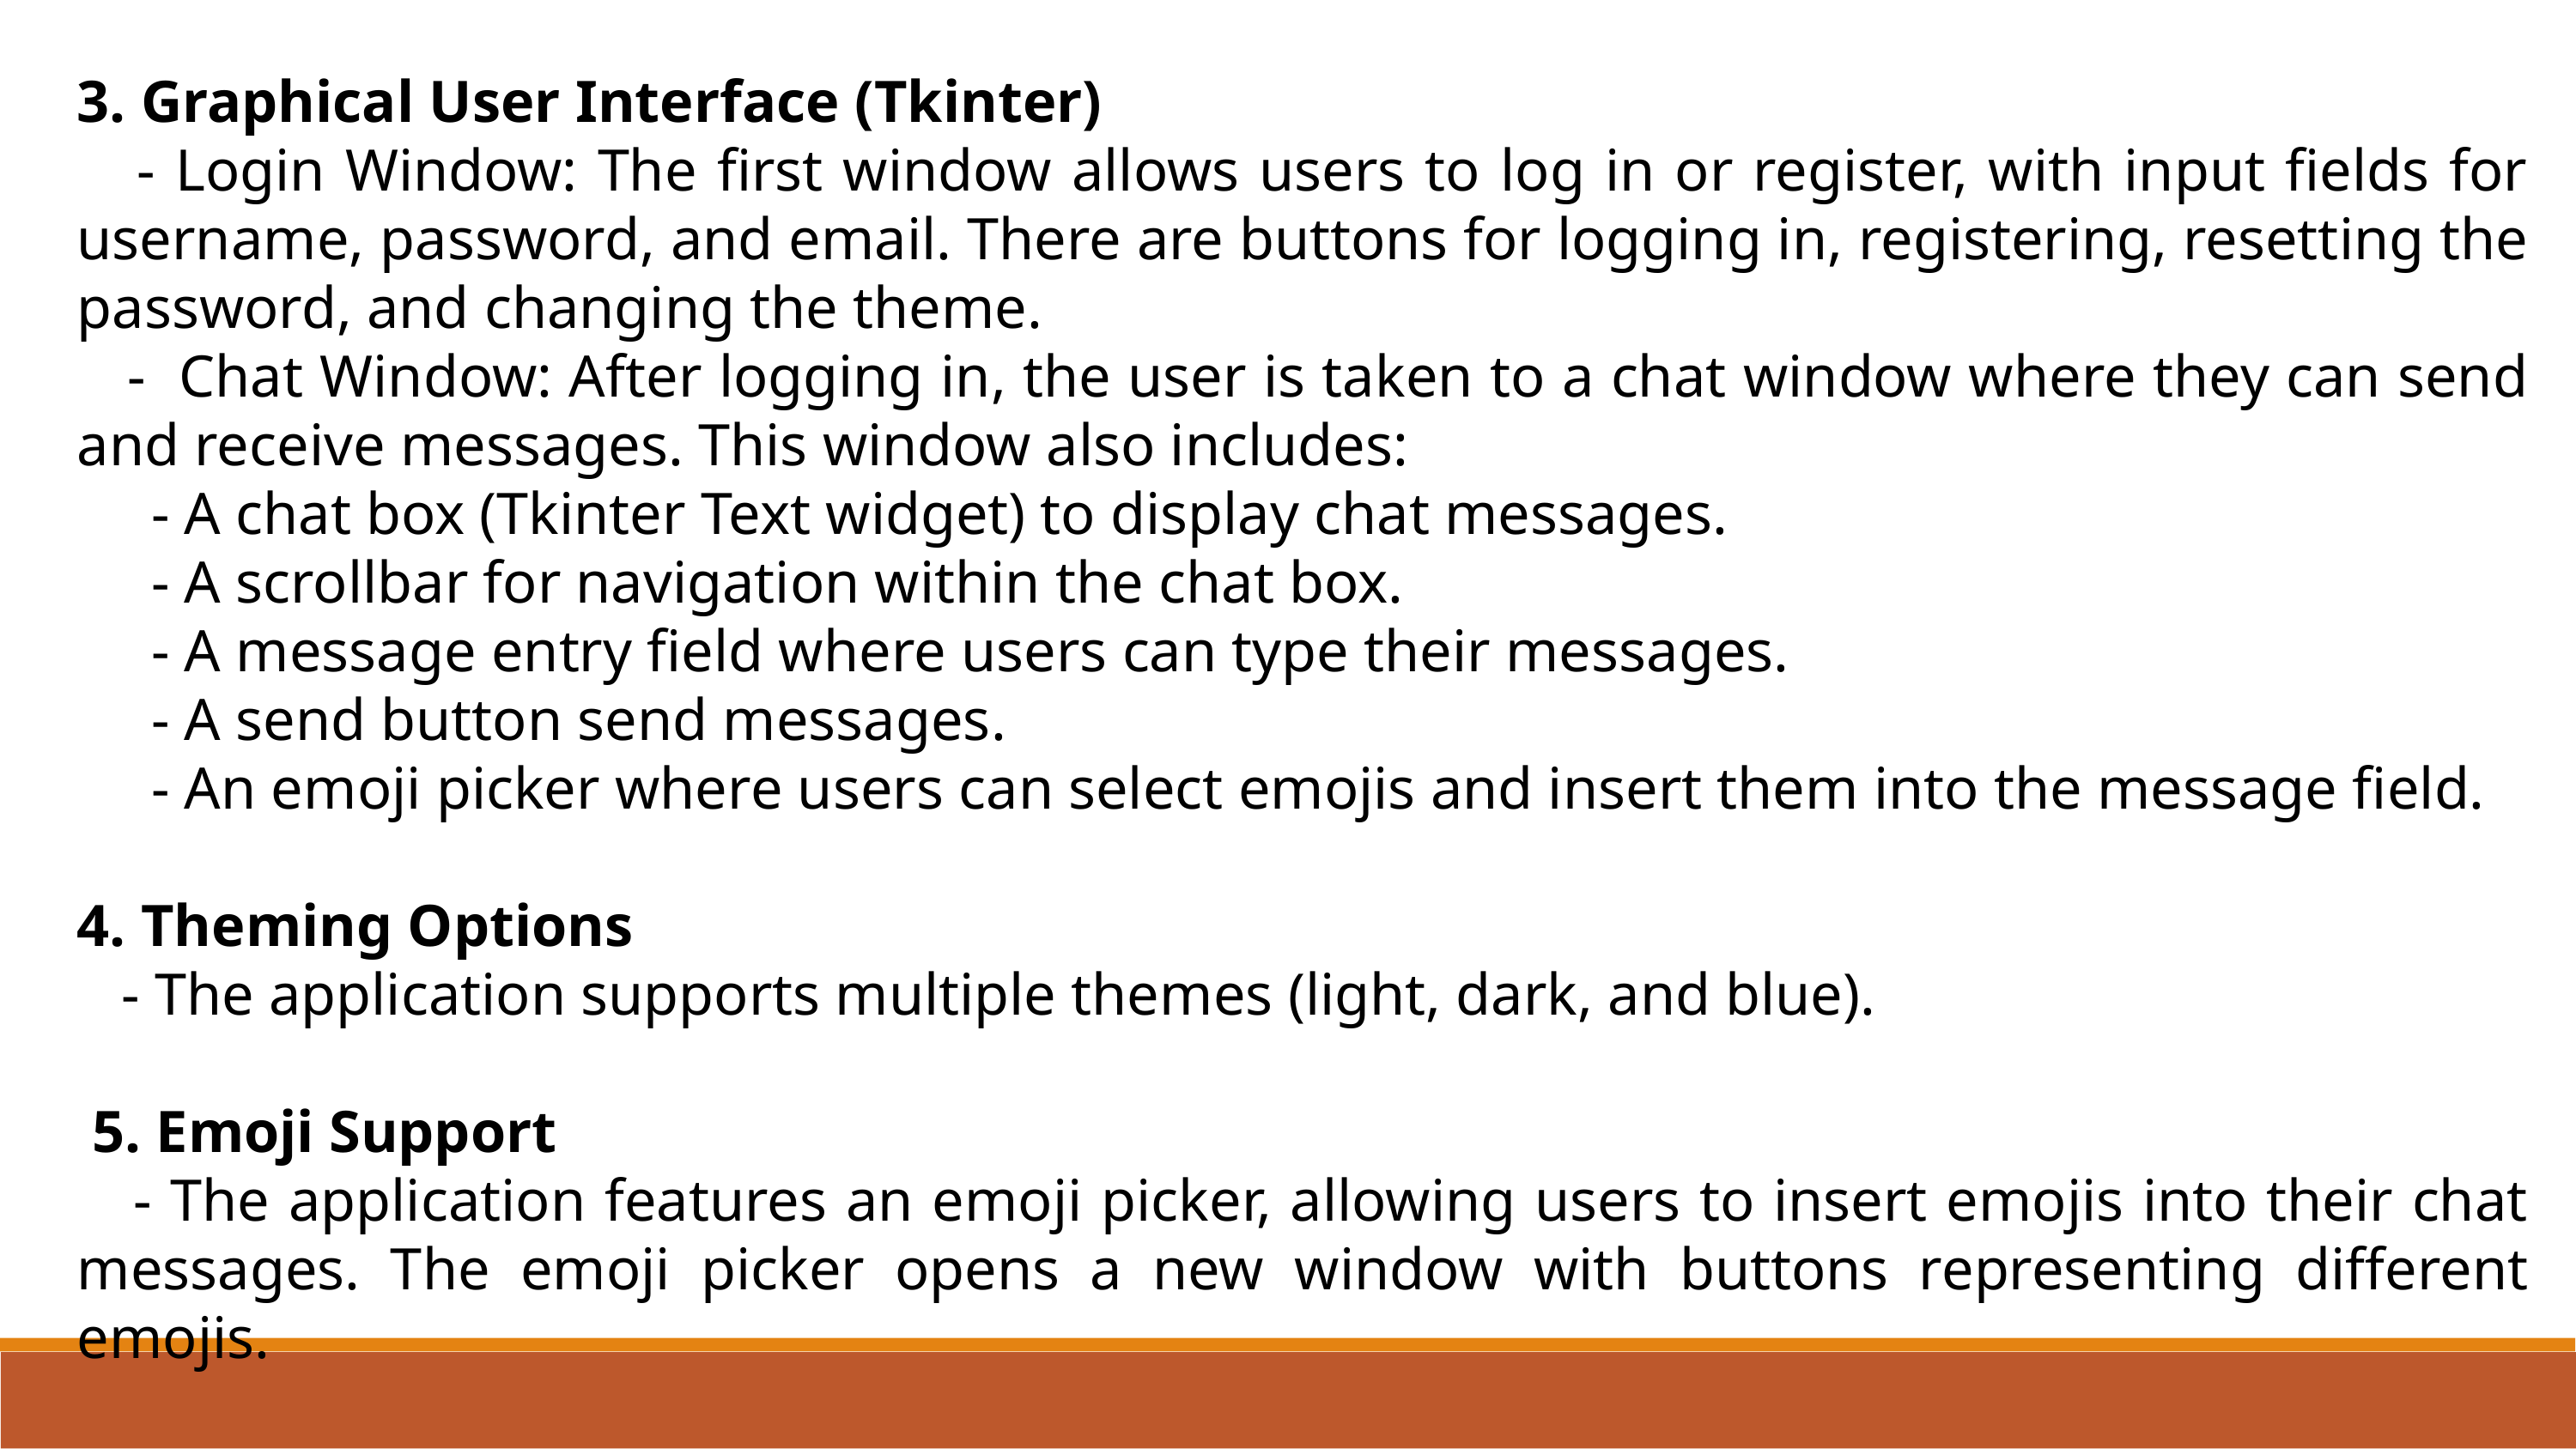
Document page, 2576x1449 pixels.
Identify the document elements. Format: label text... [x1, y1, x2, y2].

text_box 3. Graphical User Interface (Tkinter) - Login Window: The first window allows users to log in or register, with input fields for username, password, and email. There are buttons for logging in, registering, resetting the password, and changing the theme. - Chat Window: After logging in, the user is taken to a chat window where they can send and receive messages. This window also includes: - A chat box (Tkinter Text widget) to display chat messages. - A scrollbar for navigation within the chat box. - A message entry field where users can type their messages. - A send button send messages. - An emoji picker where users can select emojis and insert them into the message field. 4. Theming Options - The application supports multiple themes (light, dark, and blue). 5. Emoji Support - The application features an emoji picker, allowing users to insert emojis into their chat messages. The emoji picker opens a new window with buttons representing different emojis. [64, 58, 2544, 1376]
